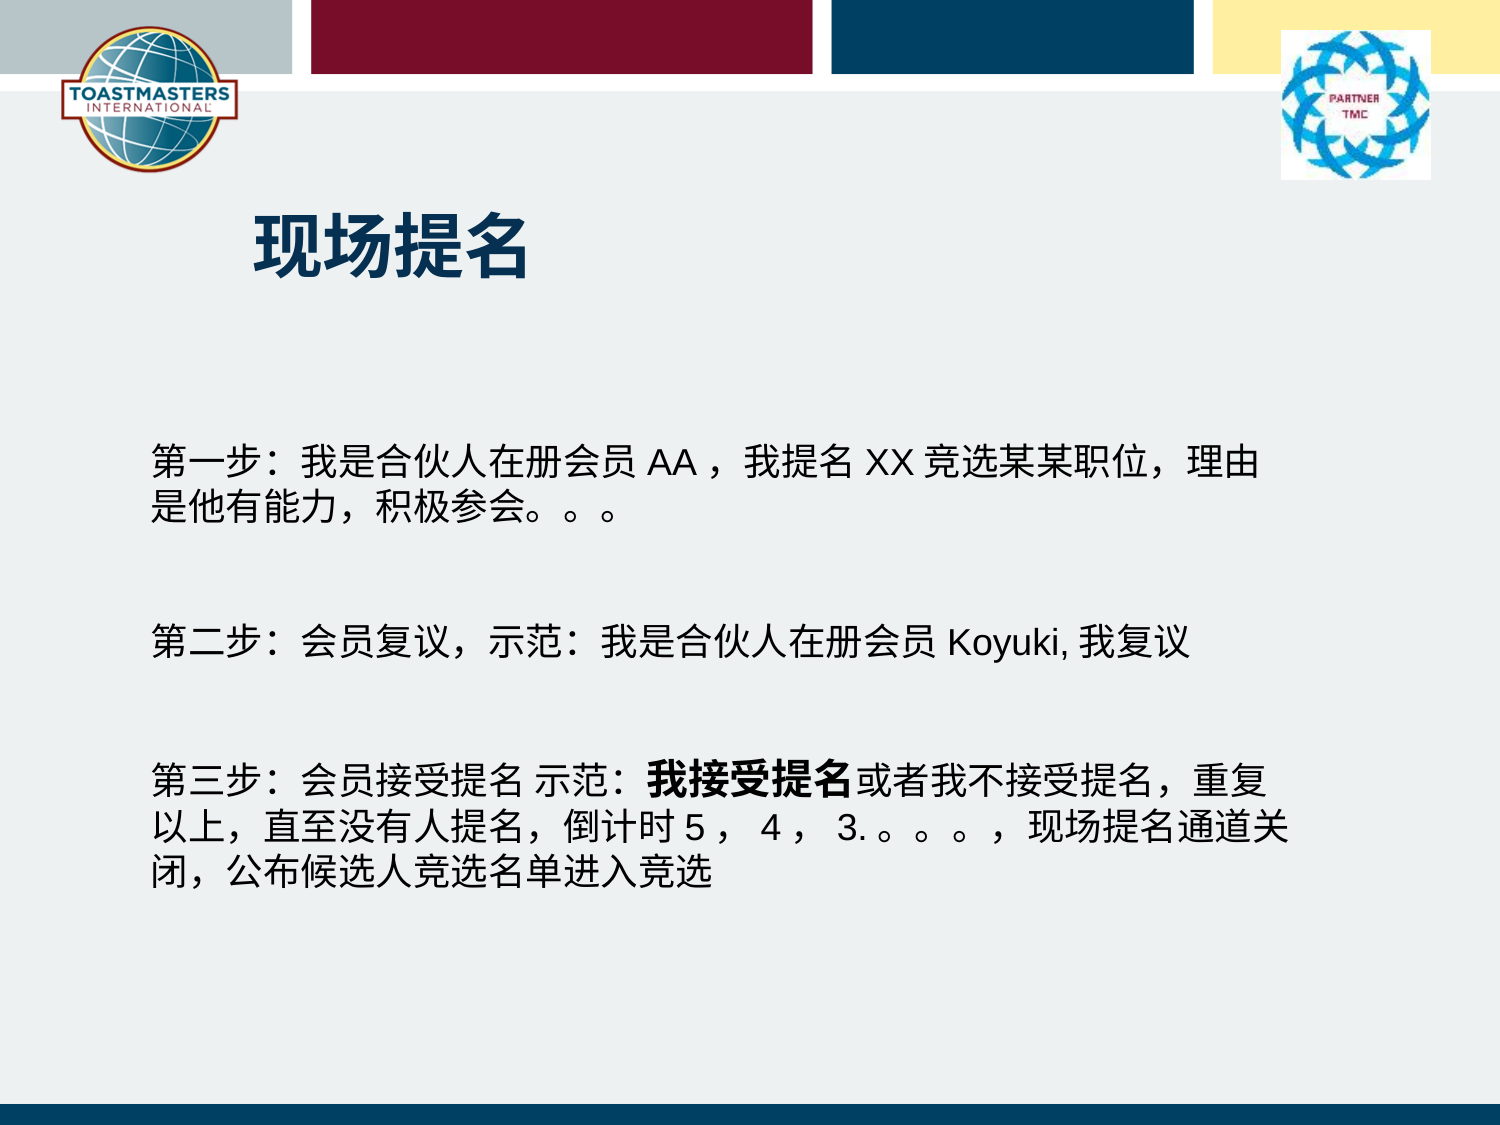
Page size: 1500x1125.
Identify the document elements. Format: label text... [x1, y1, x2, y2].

text_box 现场提名 [237, 149, 1500, 338]
picture [0, 0, 1500, 1103]
text_box 第一步：我是合伙人在册会员AA，我提名XX竞选某某职位，理由是他有能力，积极参会。。。 第二步：会员复议，示范：我是合伙人在册会员Koyuki,我复议 第三步：会员接受提名 示范：我接受提名或者我不接受提名，重复以上，直至没有人提名，倒计时5，4，3.。。。，现场提名通道关闭，公布候选人竞选名单进入竞选 [135, 385, 1306, 901]
